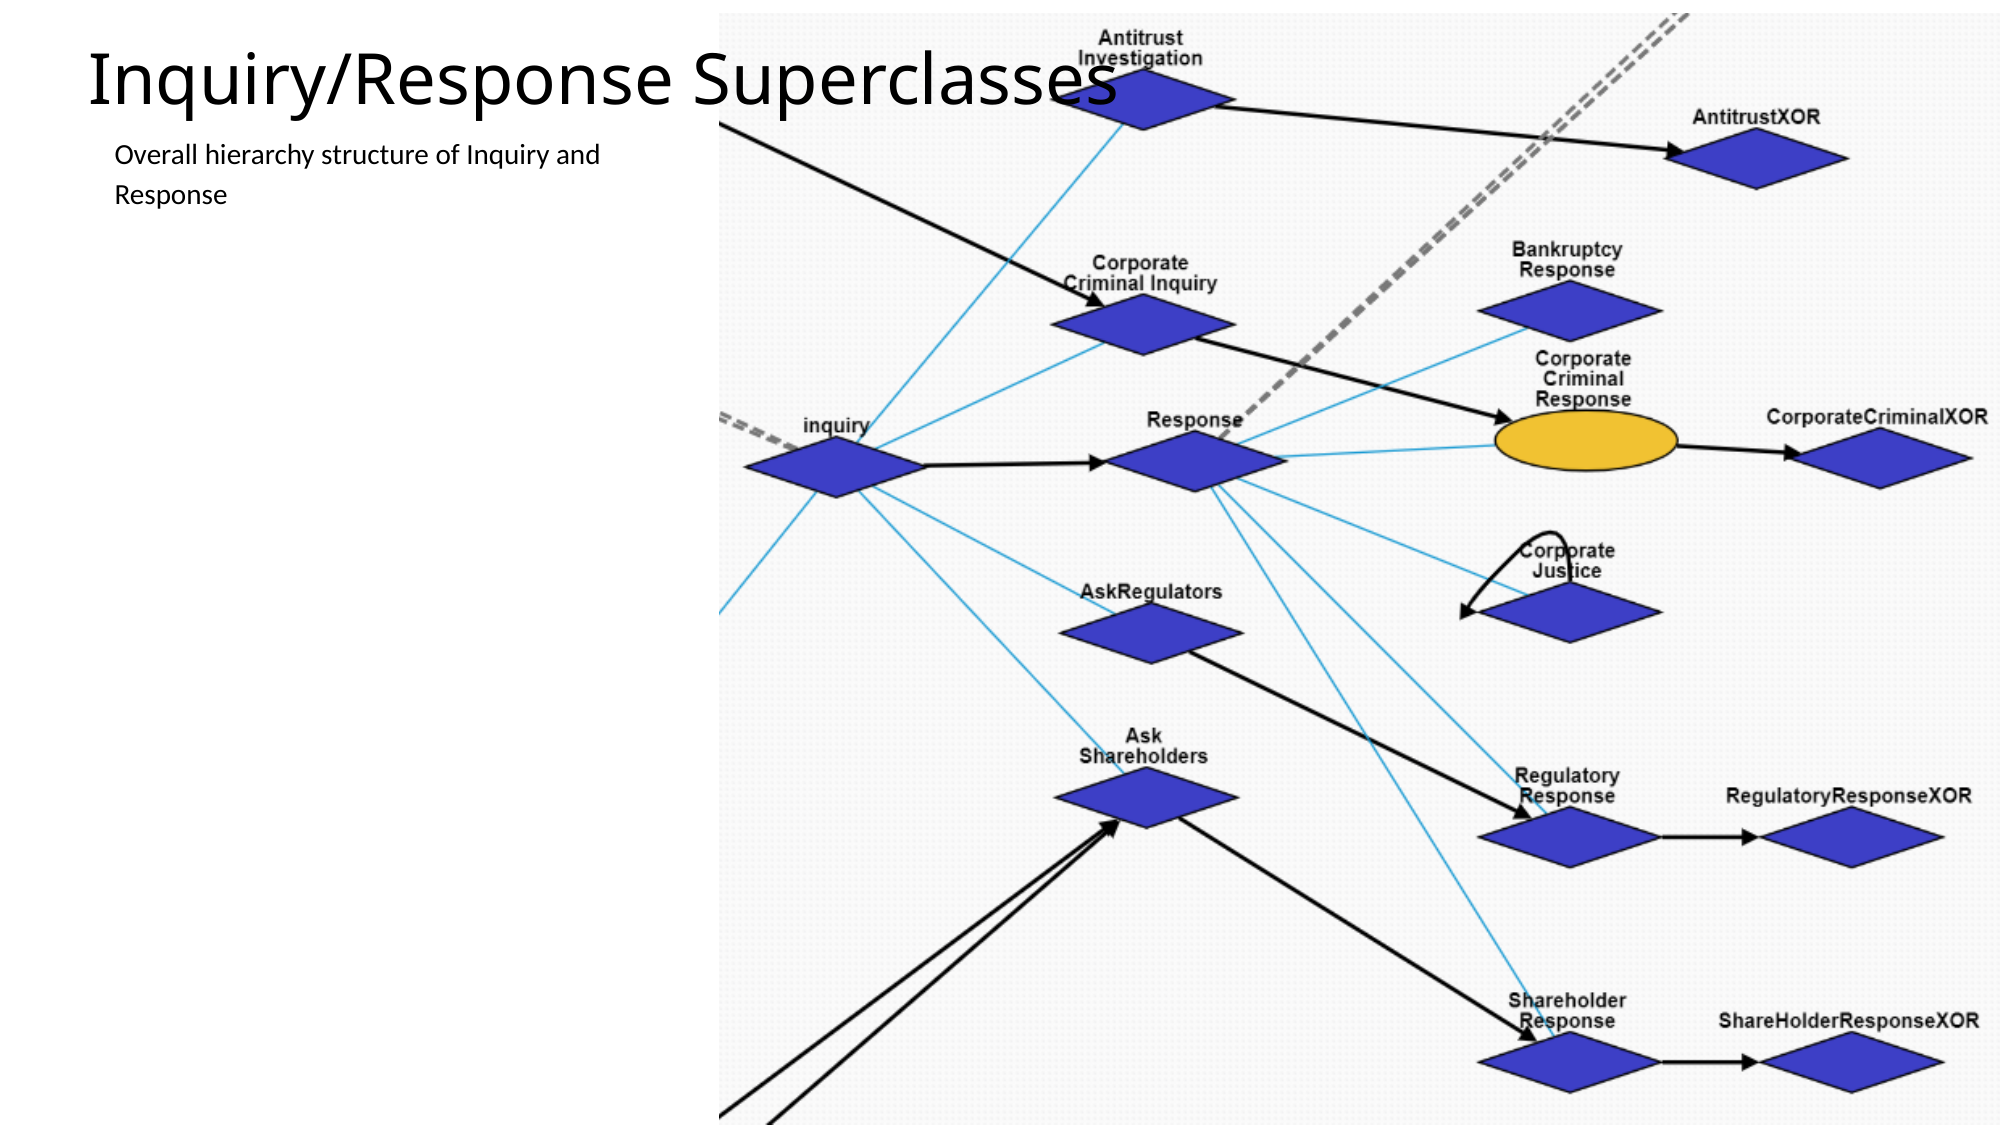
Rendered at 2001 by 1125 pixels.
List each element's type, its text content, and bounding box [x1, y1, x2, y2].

text_box Overall hierarchy structure of Inquiry and Response [94, 109, 698, 231]
title Inquiry/Response Superclasses [68, 13, 719, 140]
picture [719, 13, 2000, 1125]
